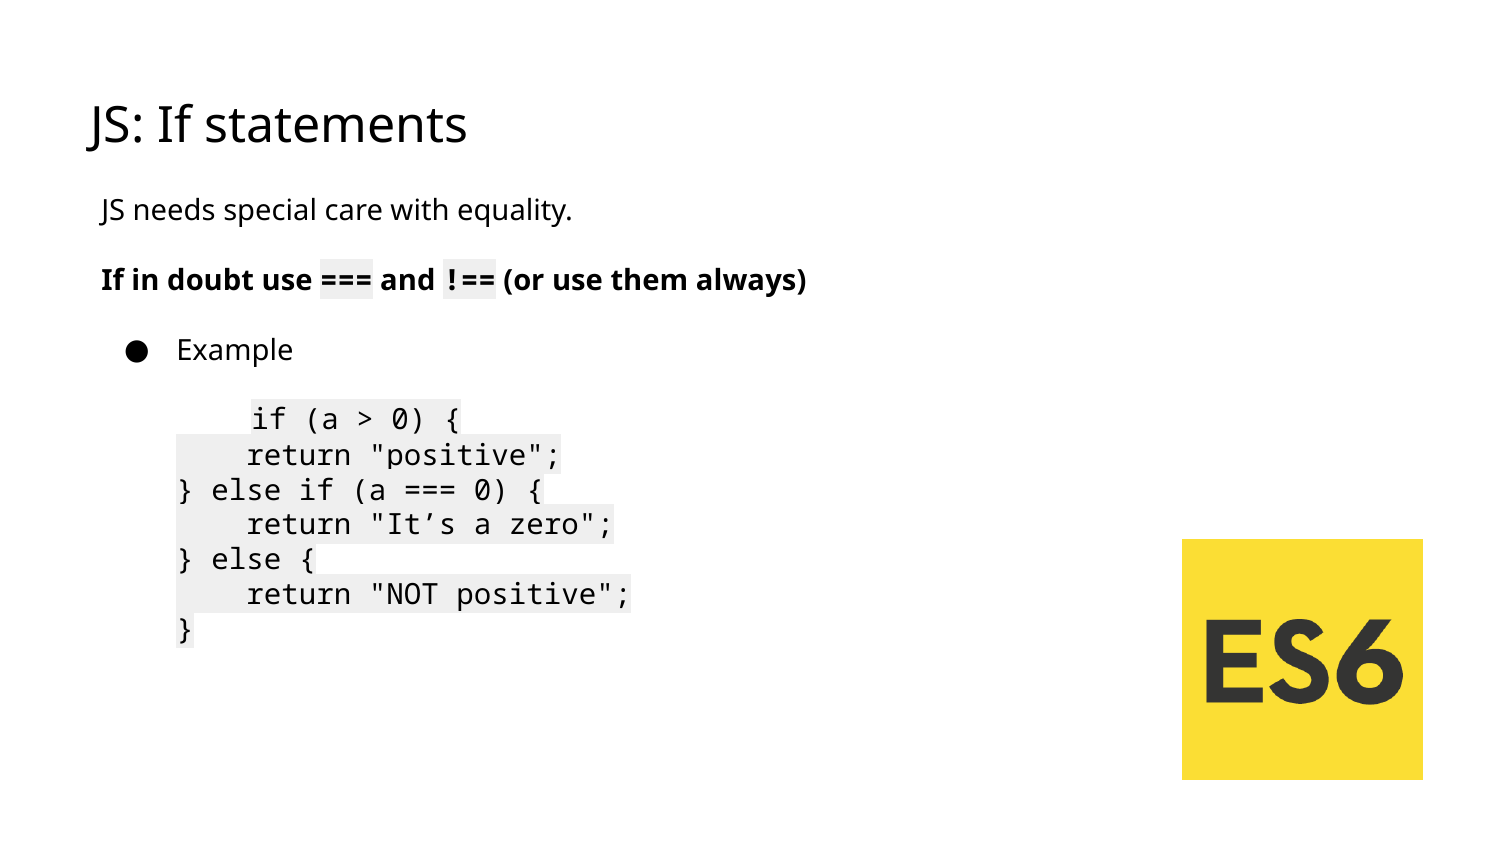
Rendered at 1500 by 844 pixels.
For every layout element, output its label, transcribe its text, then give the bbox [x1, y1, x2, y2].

text_box JS needs special care with equality. If in doubt use === and !== (or use them always) Example if (a > 0) { return "positive"; } else if (a === 0) { return "It’s a zero"; } else { return "NOT positive"; } [86, 176, 1183, 780]
text_box JS: If statements [0, 77, 1500, 176]
picture [1182, 539, 1424, 780]
